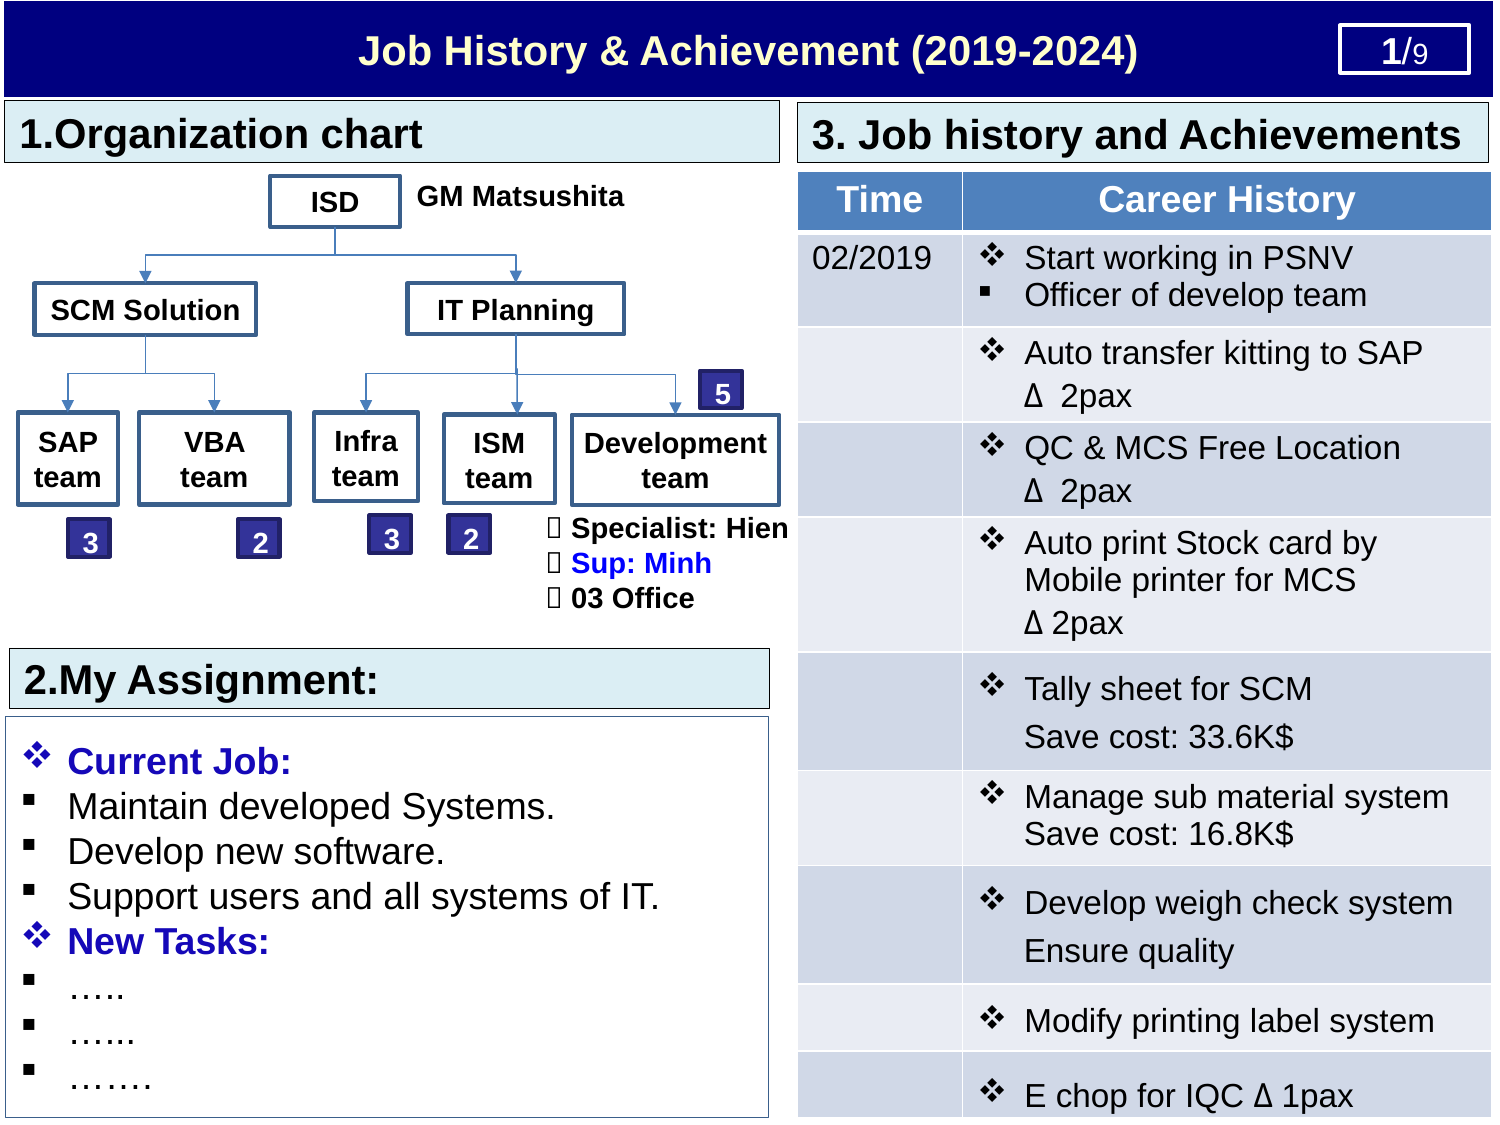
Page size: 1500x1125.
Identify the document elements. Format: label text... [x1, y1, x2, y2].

text_box 2 [237, 519, 280, 557]
text_box IT Planning [458, 281, 626, 336]
text_box Development team [570, 413, 781, 498]
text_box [140, 338, 220, 409]
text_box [397, 164, 454, 300]
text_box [555, 294, 637, 455]
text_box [67, 334, 146, 413]
table_cell Tally sheet for SCM Save cost: 33.6K$ [963, 653, 1491, 770]
table_cell [798, 771, 962, 865]
table_header Time [798, 172, 962, 230]
text_box 3 [67, 519, 110, 557]
table_cell [798, 328, 962, 421]
table_cell Develop weigh check system Ensure quality [963, 866, 1491, 983]
text_box VBA team [137, 410, 292, 507]
table_cell Manage sub material system Save cost: 16.8K$ [963, 771, 1491, 865]
text_box 2.My Assignment: [7, 646, 771, 710]
text_box GM Matsushita [458, 169, 640, 221]
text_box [4, 1, 1493, 97]
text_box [401, 298, 481, 449]
text_box 1.Organization chart [2, 103, 781, 165]
table_cell [798, 653, 962, 770]
table_cell QC & MCS Free Location Δ 2pax [963, 423, 1491, 516]
text_box 5 [700, 370, 742, 409]
table_cell Auto print Stock card by Mobile printer for MCS Δ 2pax [963, 518, 1491, 651]
table_cell [798, 985, 962, 1050]
table_cell E chop for IQC Δ 1pax [963, 1052, 1491, 1117]
table_cell Start working in PSNV Officer of develop team [963, 235, 1491, 326]
table_cell [798, 518, 962, 651]
table_cell Modify printing label system [963, 985, 1491, 1050]
table_cell [798, 866, 962, 983]
table_cell Auto transfer kitting to SAP Δ 2pax [963, 328, 1491, 421]
text_box ISM team [442, 412, 557, 505]
table_header Career History [963, 172, 1491, 230]
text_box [211, 160, 269, 351]
text_box ISD [272, 174, 392, 229]
text_box 2 [448, 515, 491, 553]
text_box 3. Job history and Achievements [795, 104, 1490, 164]
table_cell 02/2019 [798, 235, 962, 326]
text_box  Specialist: Hien  Sup: Minh  03 Office [543, 498, 827, 627]
text_box SAP team [16, 410, 120, 507]
text_box 3 [369, 515, 411, 553]
text_box Current Job: Maintain developed Systems. Develop new software. Support users and all systems of IT. New Tasks: ….. …... ……. [3, 714, 770, 1119]
text_box Infra team [312, 410, 420, 503]
table_cell [798, 423, 962, 516]
text_box SCM Solution [32, 281, 206, 337]
table_cell [798, 1052, 962, 1117]
